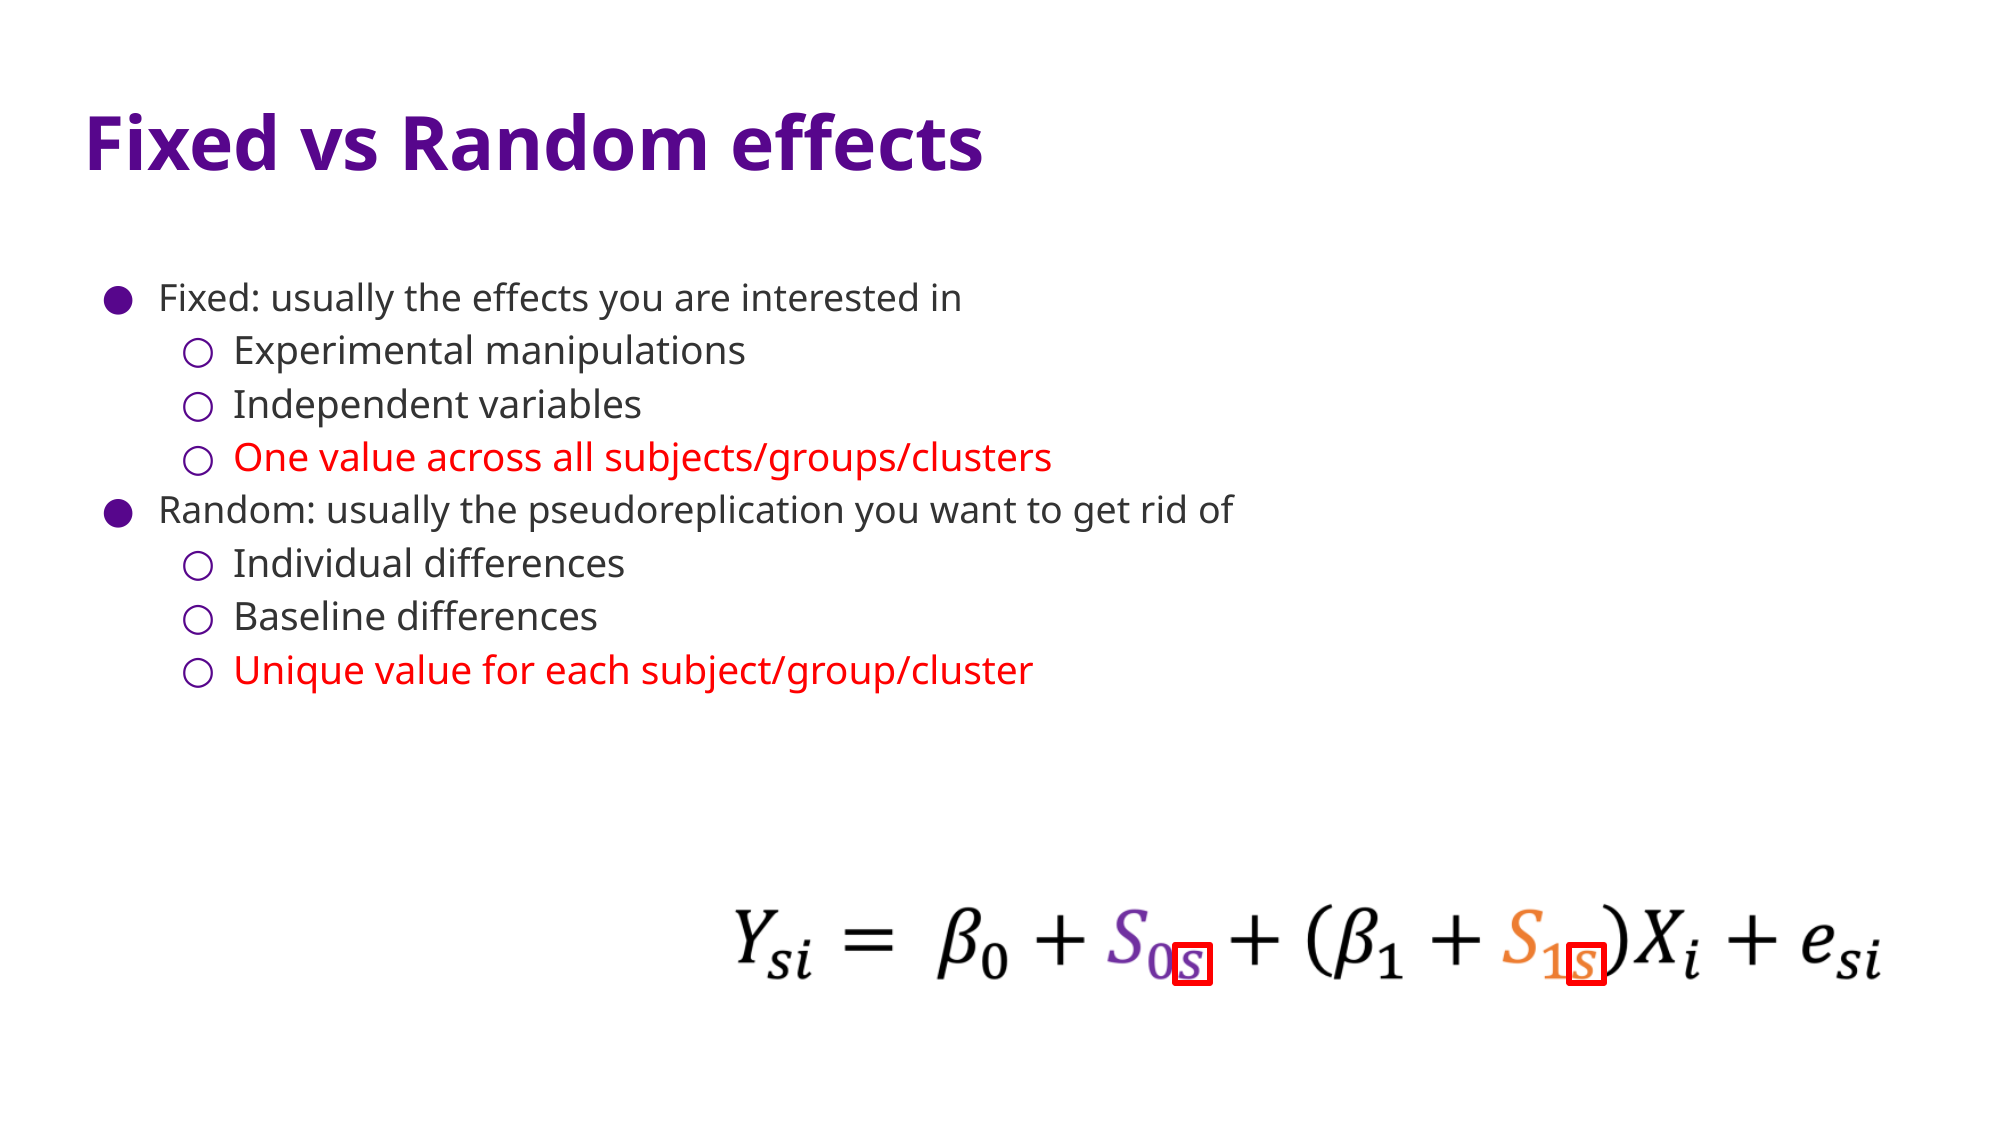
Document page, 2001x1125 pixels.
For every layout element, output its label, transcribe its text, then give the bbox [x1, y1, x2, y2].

list Fixed: usually the effects you are interested in Experimental manipulations Independent variables One value across all subjects/groups/clusters Random: usually the pseudoreplication you want to get rid of Individual differences Baseline differences Unique value for each subject/group/cluster [68, 252, 1911, 936]
picture [727, 895, 1890, 991]
title Fixed vs Random effects [68, 80, 1911, 206]
